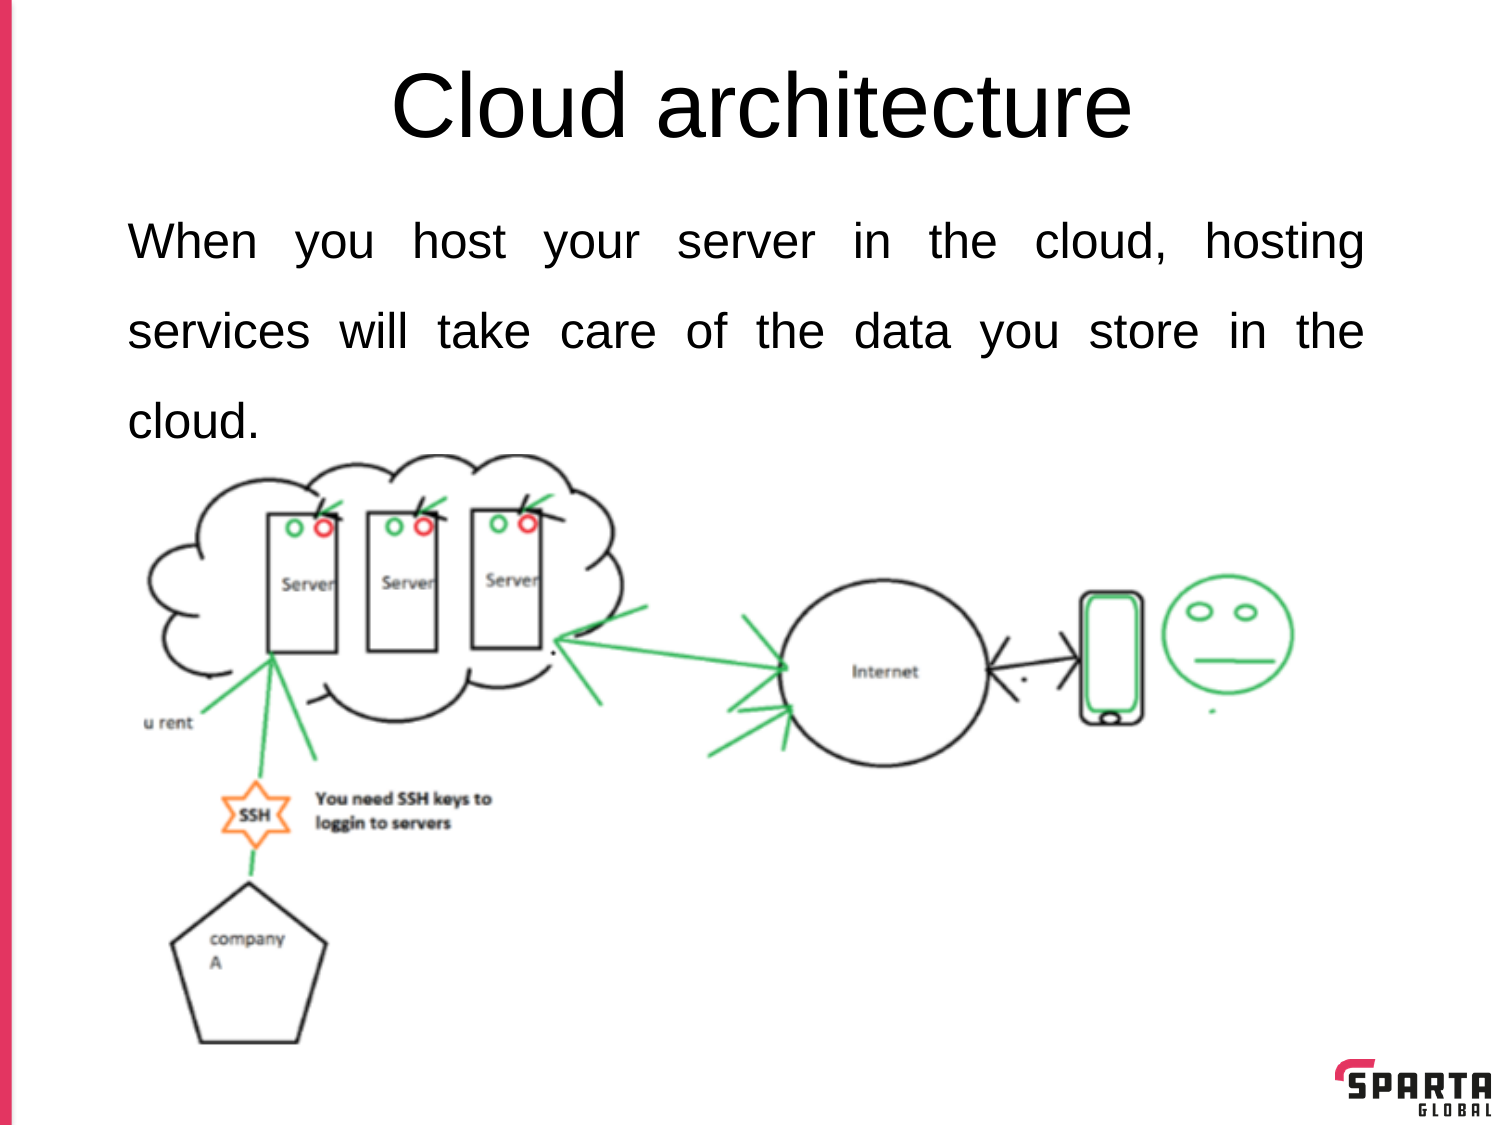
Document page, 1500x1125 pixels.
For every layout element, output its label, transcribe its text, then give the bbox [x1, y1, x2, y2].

title Cloud architecture [75, 7, 1425, 195]
picture [143, 454, 1492, 1117]
list When you host your server in the cloud, hosting services will take care of the data you store in the cloud. [112, 171, 1381, 1059]
